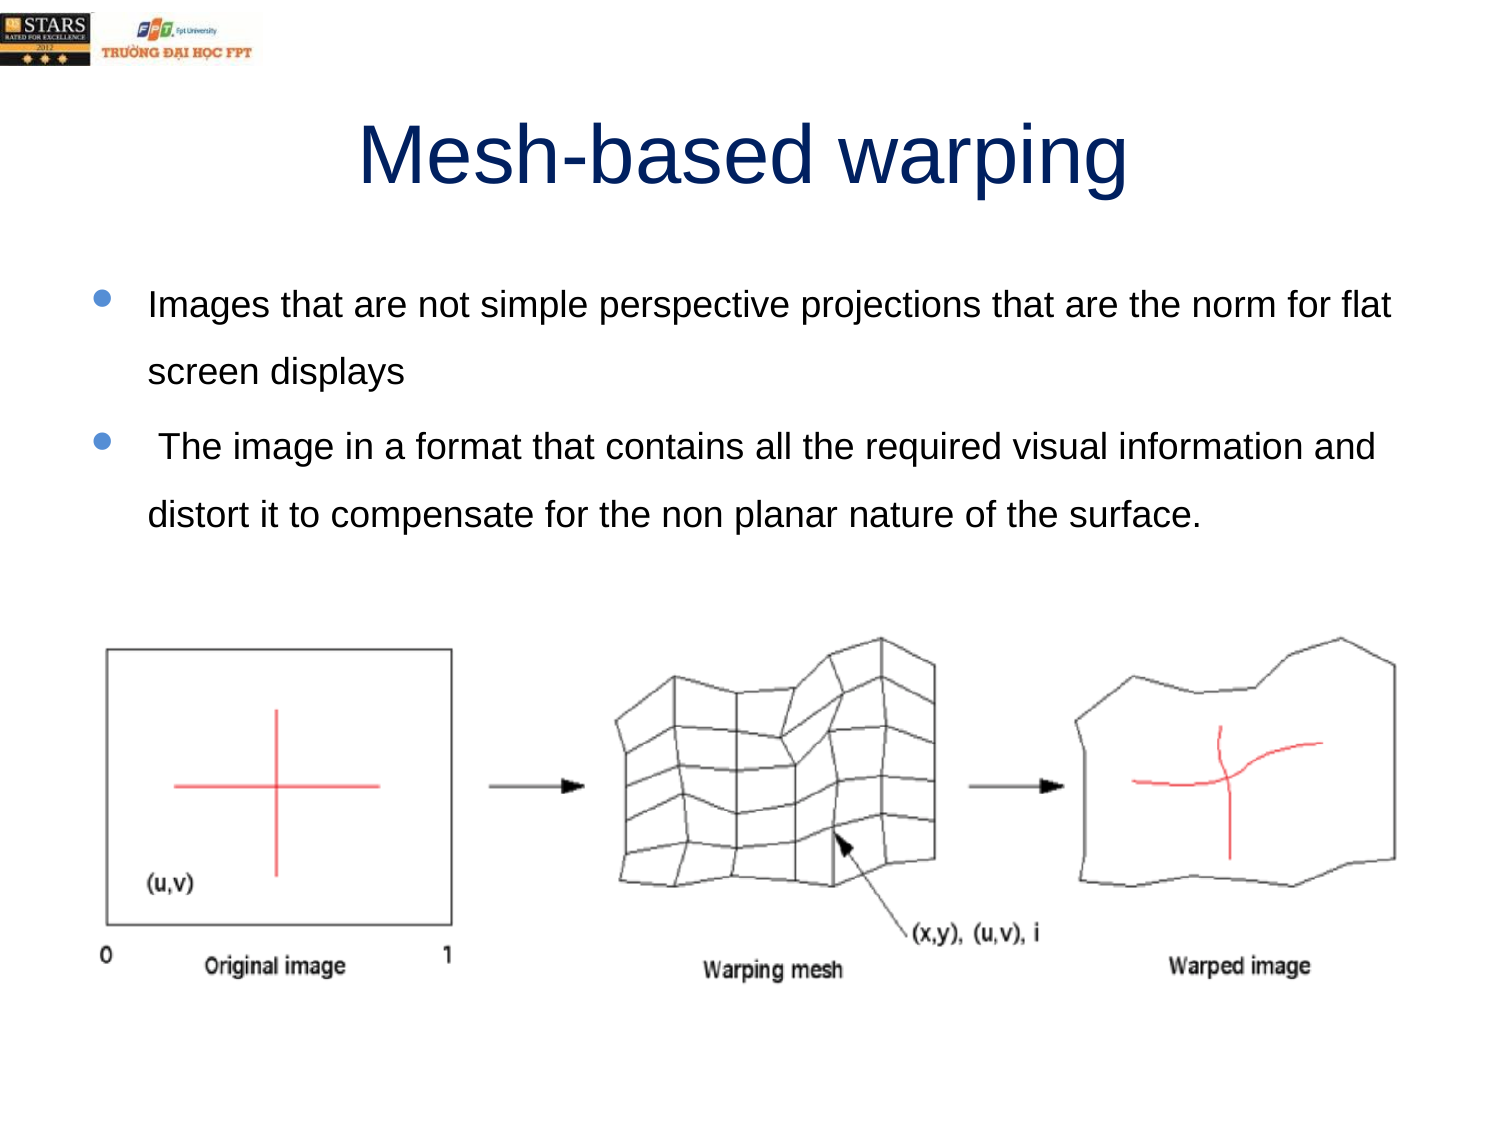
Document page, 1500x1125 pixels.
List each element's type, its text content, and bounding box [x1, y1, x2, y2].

picture [0, 12, 263, 66]
title Mesh-based warping [80, 97, 1431, 203]
picture [91, 609, 1412, 996]
list Images that are not simple perspective projections that are the norm for flat screen displays The image in a format that contains all the required visual information and distort it to compensate for the non planar nature of the surface. [76, 249, 1427, 1103]
